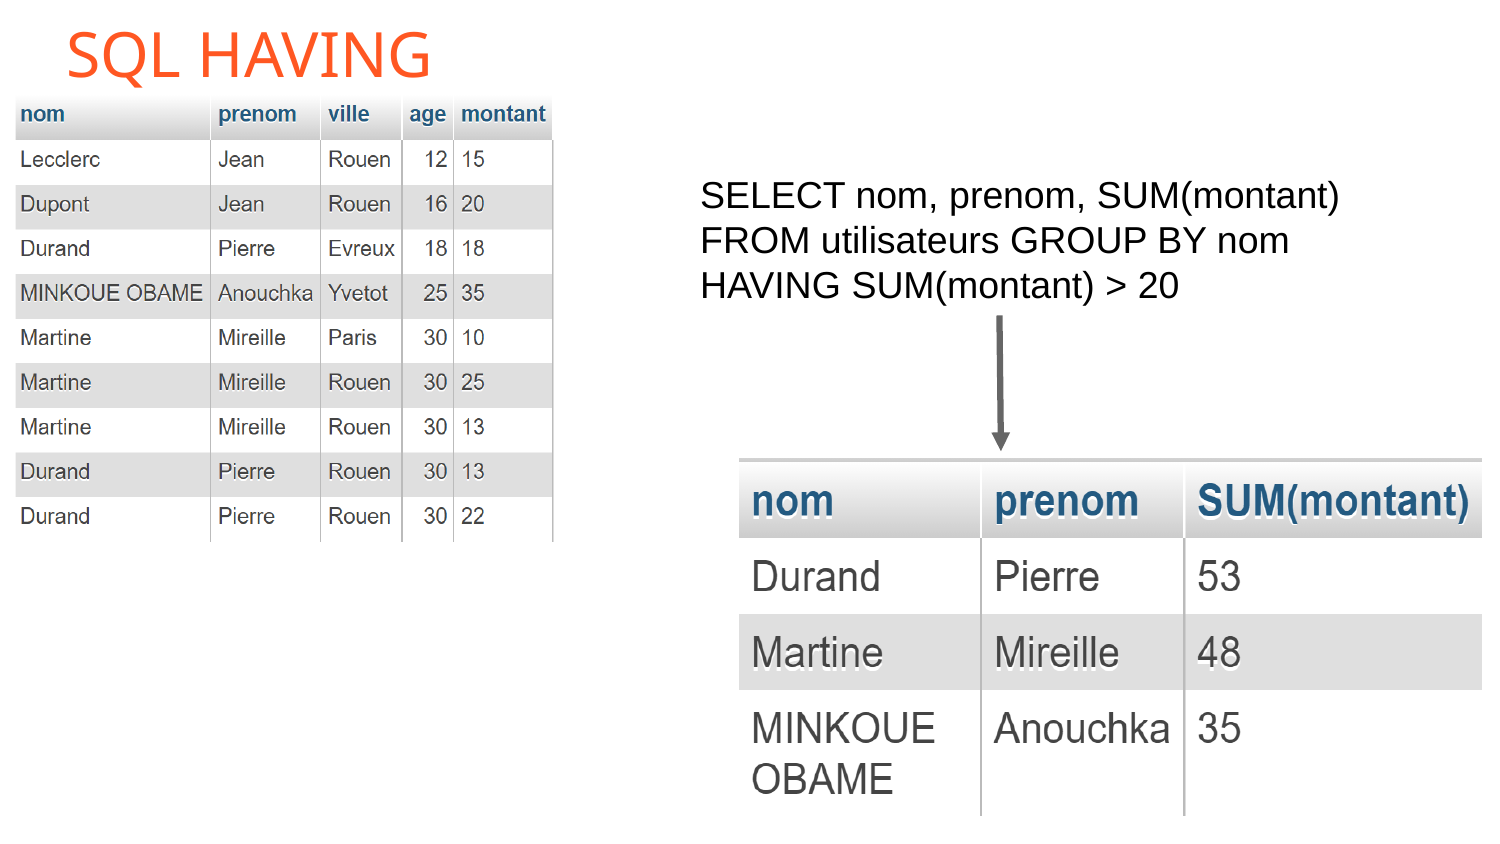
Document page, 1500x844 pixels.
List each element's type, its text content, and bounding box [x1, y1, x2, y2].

text_box SELECT nom, prenom, SUM(montant) FROM utilisateurs GROUP BY nom HAVING SUM(montant) > 20 [685, 156, 1380, 410]
title SQL HAVING [51, 0, 1449, 94]
picture [15, 93, 556, 552]
picture [735, 458, 1483, 824]
